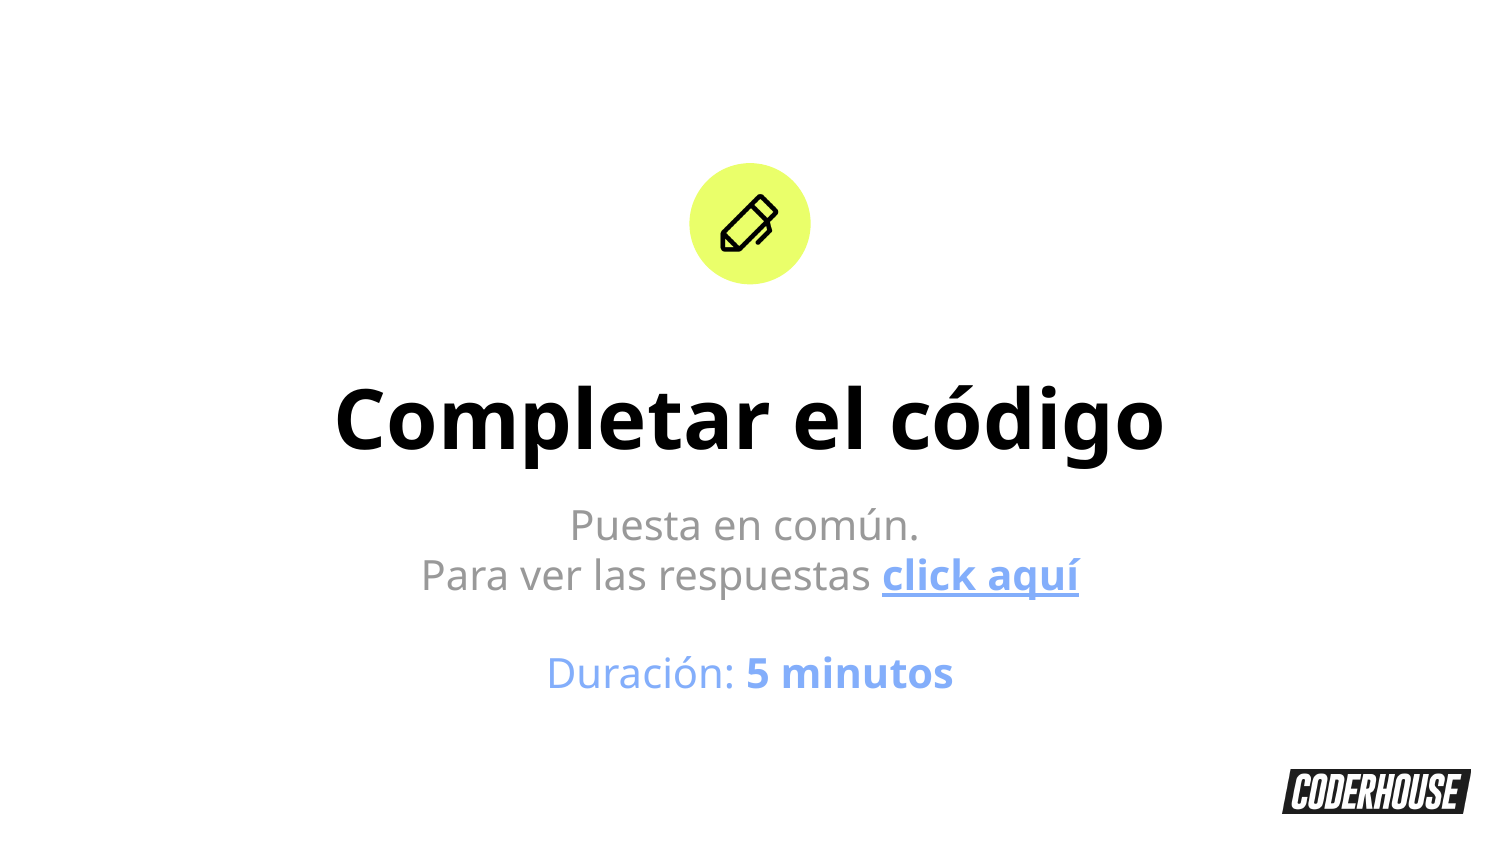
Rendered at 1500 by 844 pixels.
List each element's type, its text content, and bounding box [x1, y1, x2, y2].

text_box Completar el código [239, 362, 1261, 483]
picture [1281, 769, 1471, 814]
text_box Duración: 5 minutos [161, 671, 1339, 712]
text_box Puesta en común. Para ver las respuestas click aquí [161, 483, 1339, 671]
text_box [689, 162, 811, 285]
